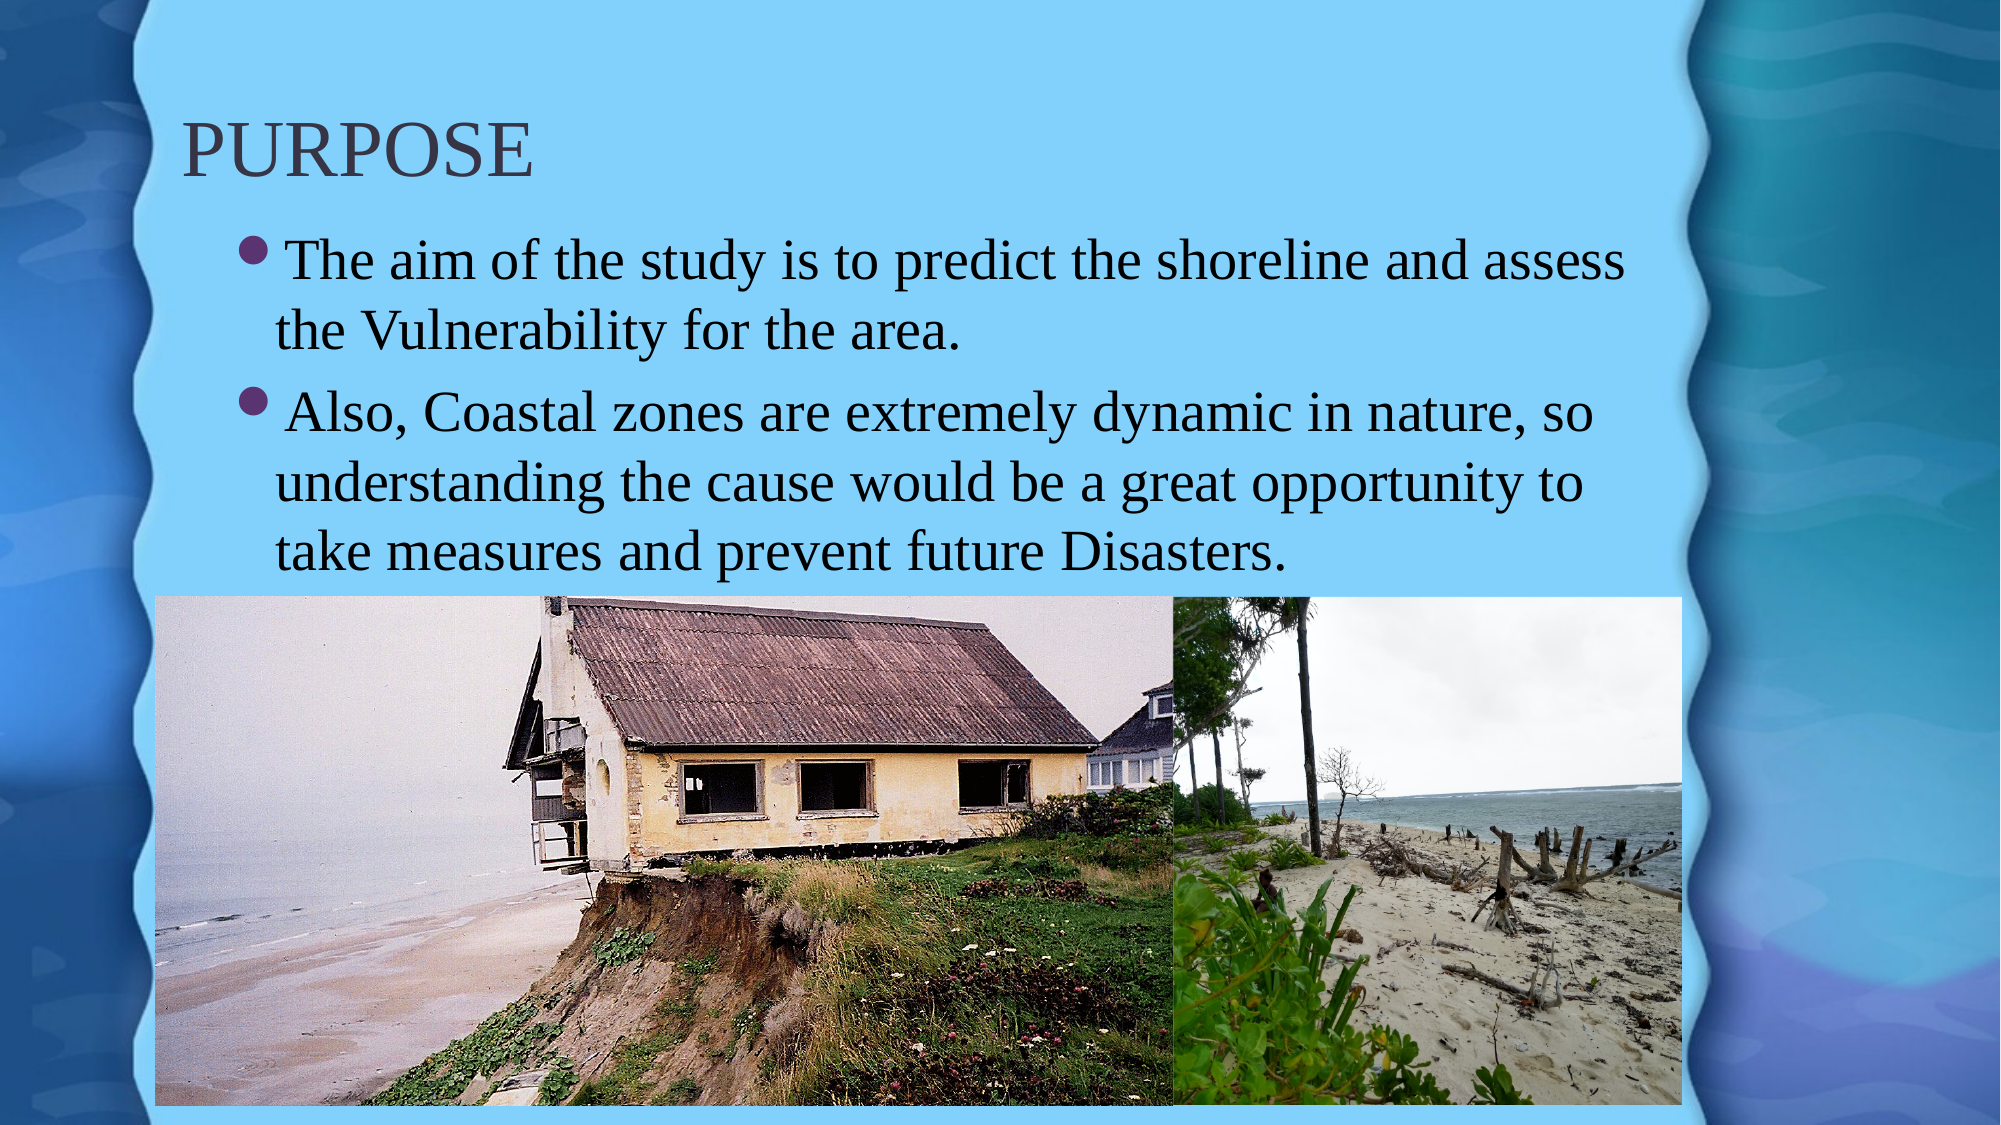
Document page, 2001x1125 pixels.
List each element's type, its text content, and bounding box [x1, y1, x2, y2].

list The aim of the study is to predict the shoreline and assess the Vulnerability for the area. Also, Coastal zones are extremely dynamic in nature, so understanding the cause would be a great opportunity to take measures and prevent future Disasters. [155, 214, 1669, 596]
title PURPOSE [181, 87, 1669, 193]
picture [0, 0, 2001, 1125]
